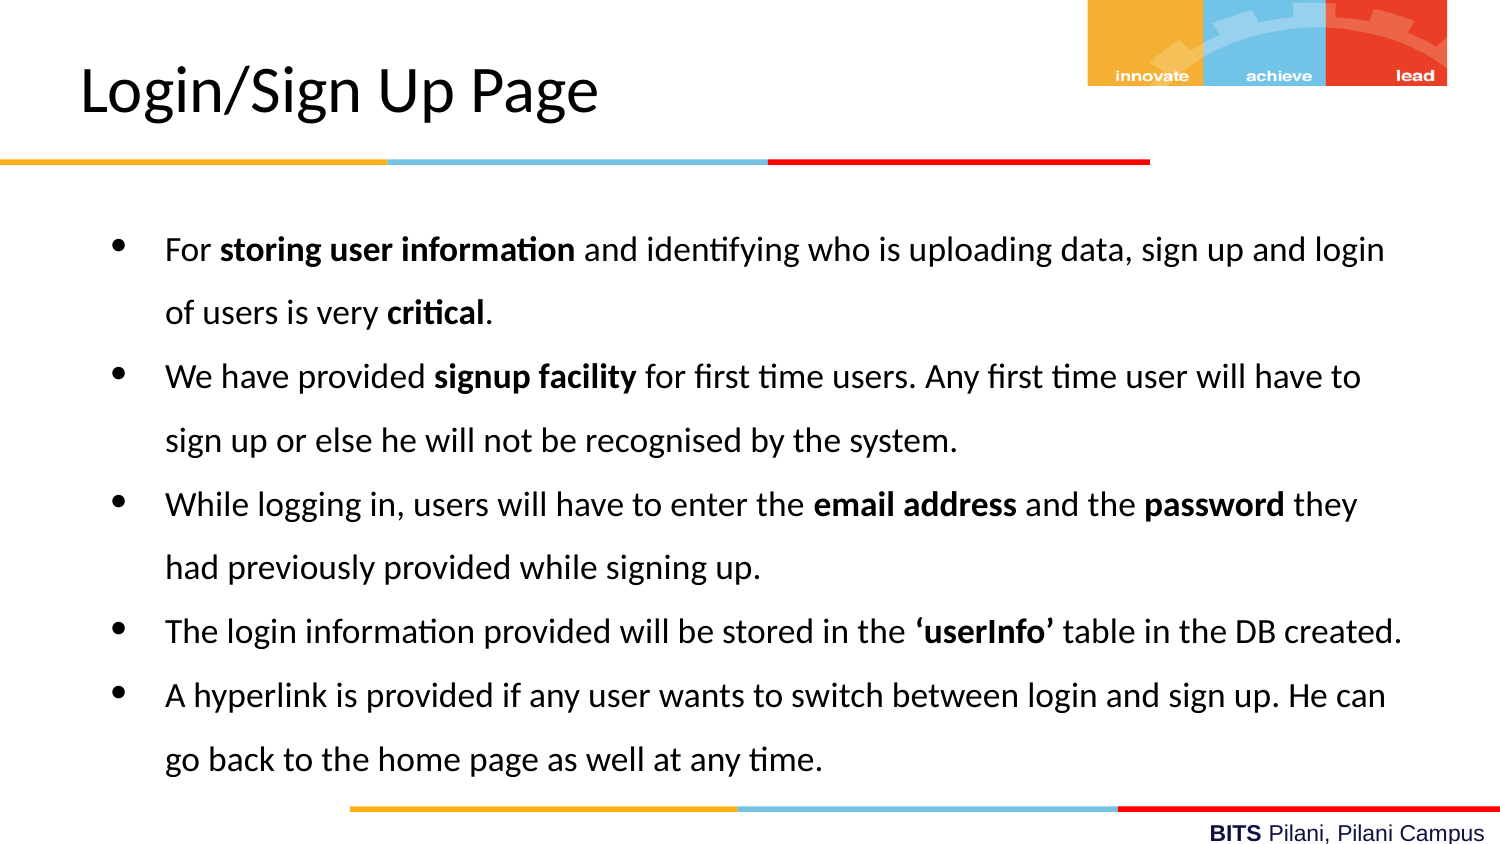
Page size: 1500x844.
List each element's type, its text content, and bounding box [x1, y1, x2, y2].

title Login/Sign Up Page [64, 33, 1069, 139]
list For storing user information and identifying who is uploading data, sign up and login of users is very critical. We have provided signup facility for first time users. Any first time user will have to sign up or else he will not be recognised by the system. While logging in, users will have to enter the email address and the password they had previously provided while signing up. The login information provided will be stored in the ‘userInfo’ table in the DB created. A hyperlink is provided if any user wants to switch between login and sign up. He can go back to the home page as well at any time. [75, 196, 1425, 754]
picture [1087, 0, 1448, 86]
